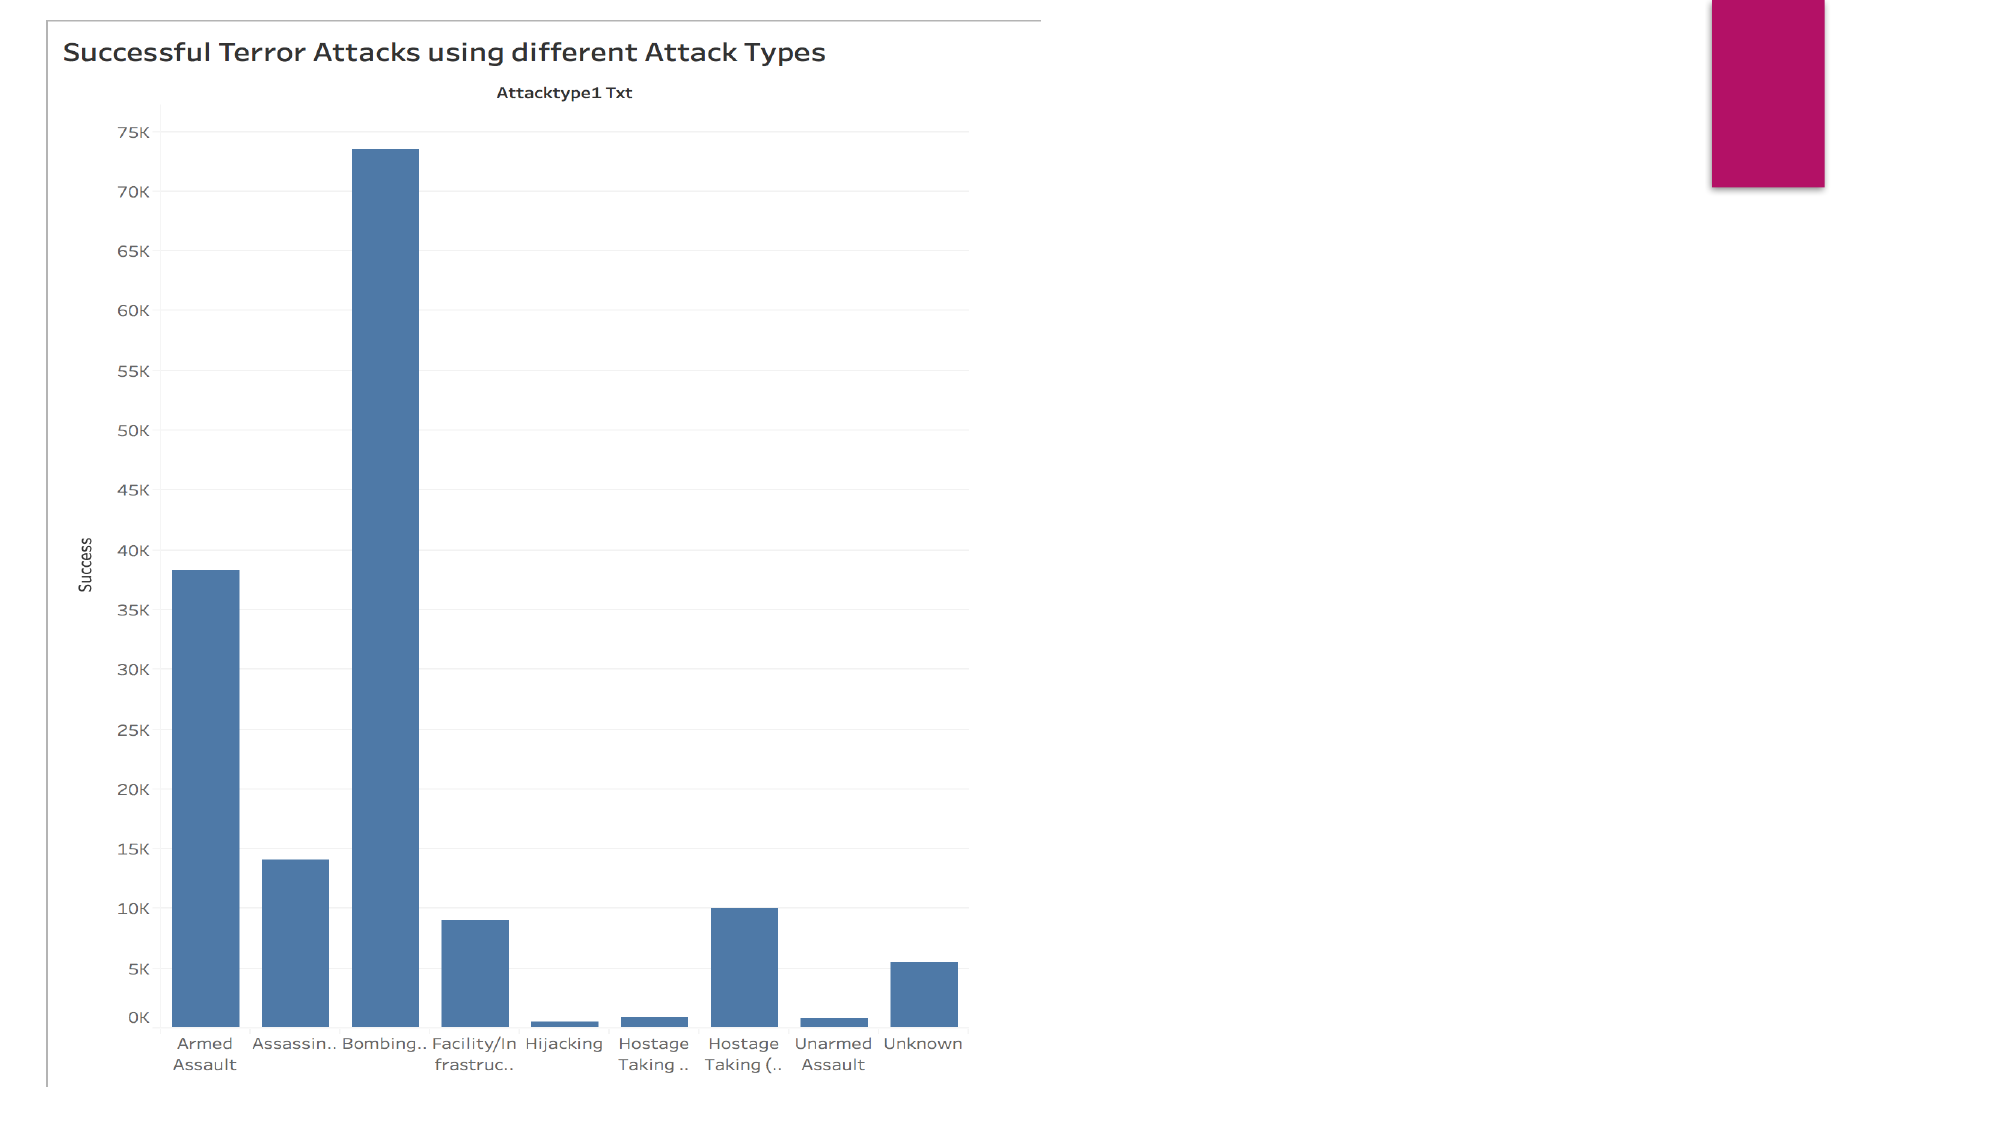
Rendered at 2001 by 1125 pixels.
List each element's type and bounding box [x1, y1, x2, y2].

picture [37, 20, 1042, 1087]
